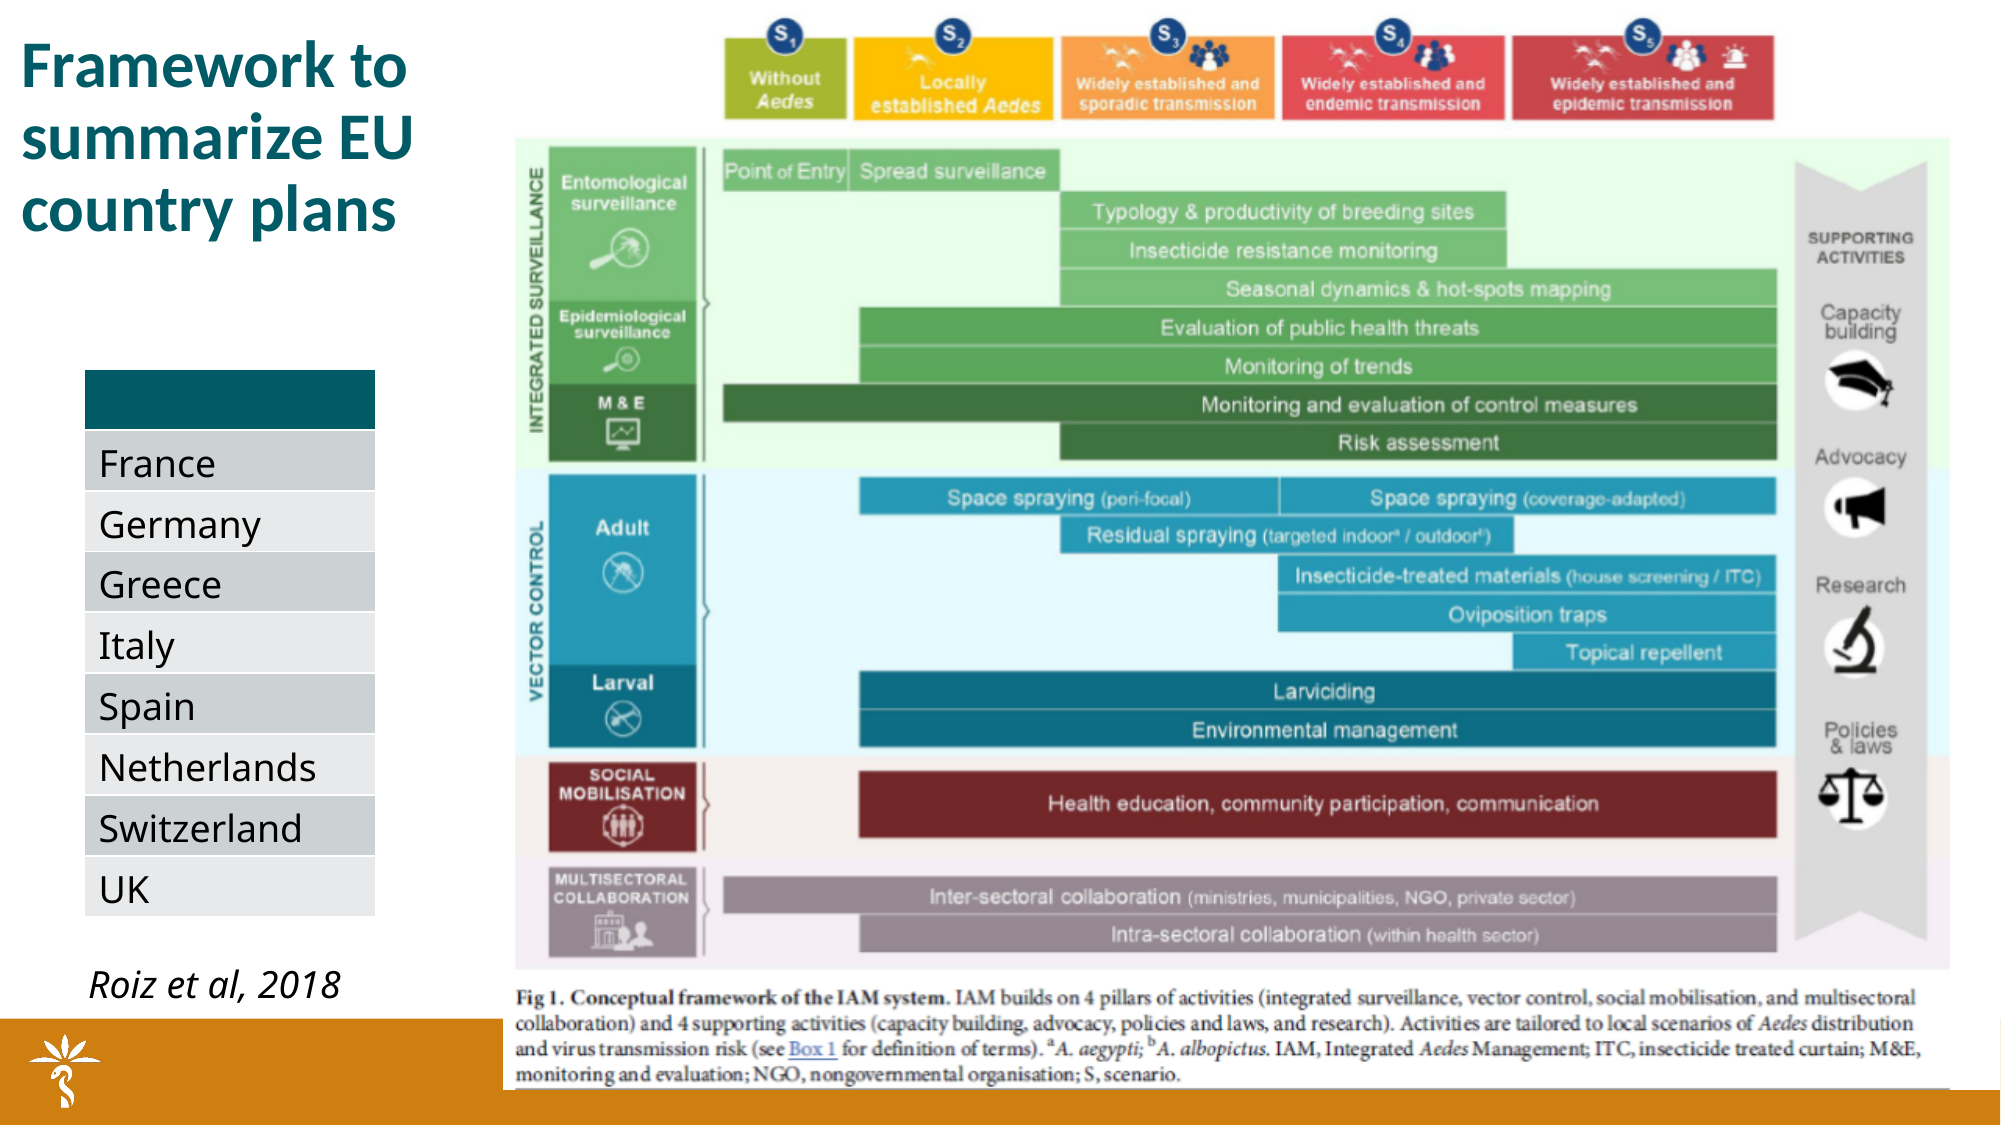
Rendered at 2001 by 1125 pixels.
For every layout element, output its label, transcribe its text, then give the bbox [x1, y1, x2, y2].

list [503, 6, 2000, 1090]
table_cell France [85, 431, 375, 490]
table_cell Greece [85, 552, 375, 611]
title Framework to summarize EU country plans [21, 29, 503, 332]
table_cell Germany [85, 492, 375, 551]
table_cell Spain [85, 674, 375, 733]
table_cell Italy [85, 613, 375, 672]
table_header [85, 370, 375, 429]
table_cell UK [85, 857, 375, 916]
picture [0, 1018, 130, 1125]
table_cell Switzerland [85, 796, 375, 855]
text_box Roiz et al, 2018 [73, 954, 356, 1014]
table_cell Netherlands [85, 735, 375, 794]
